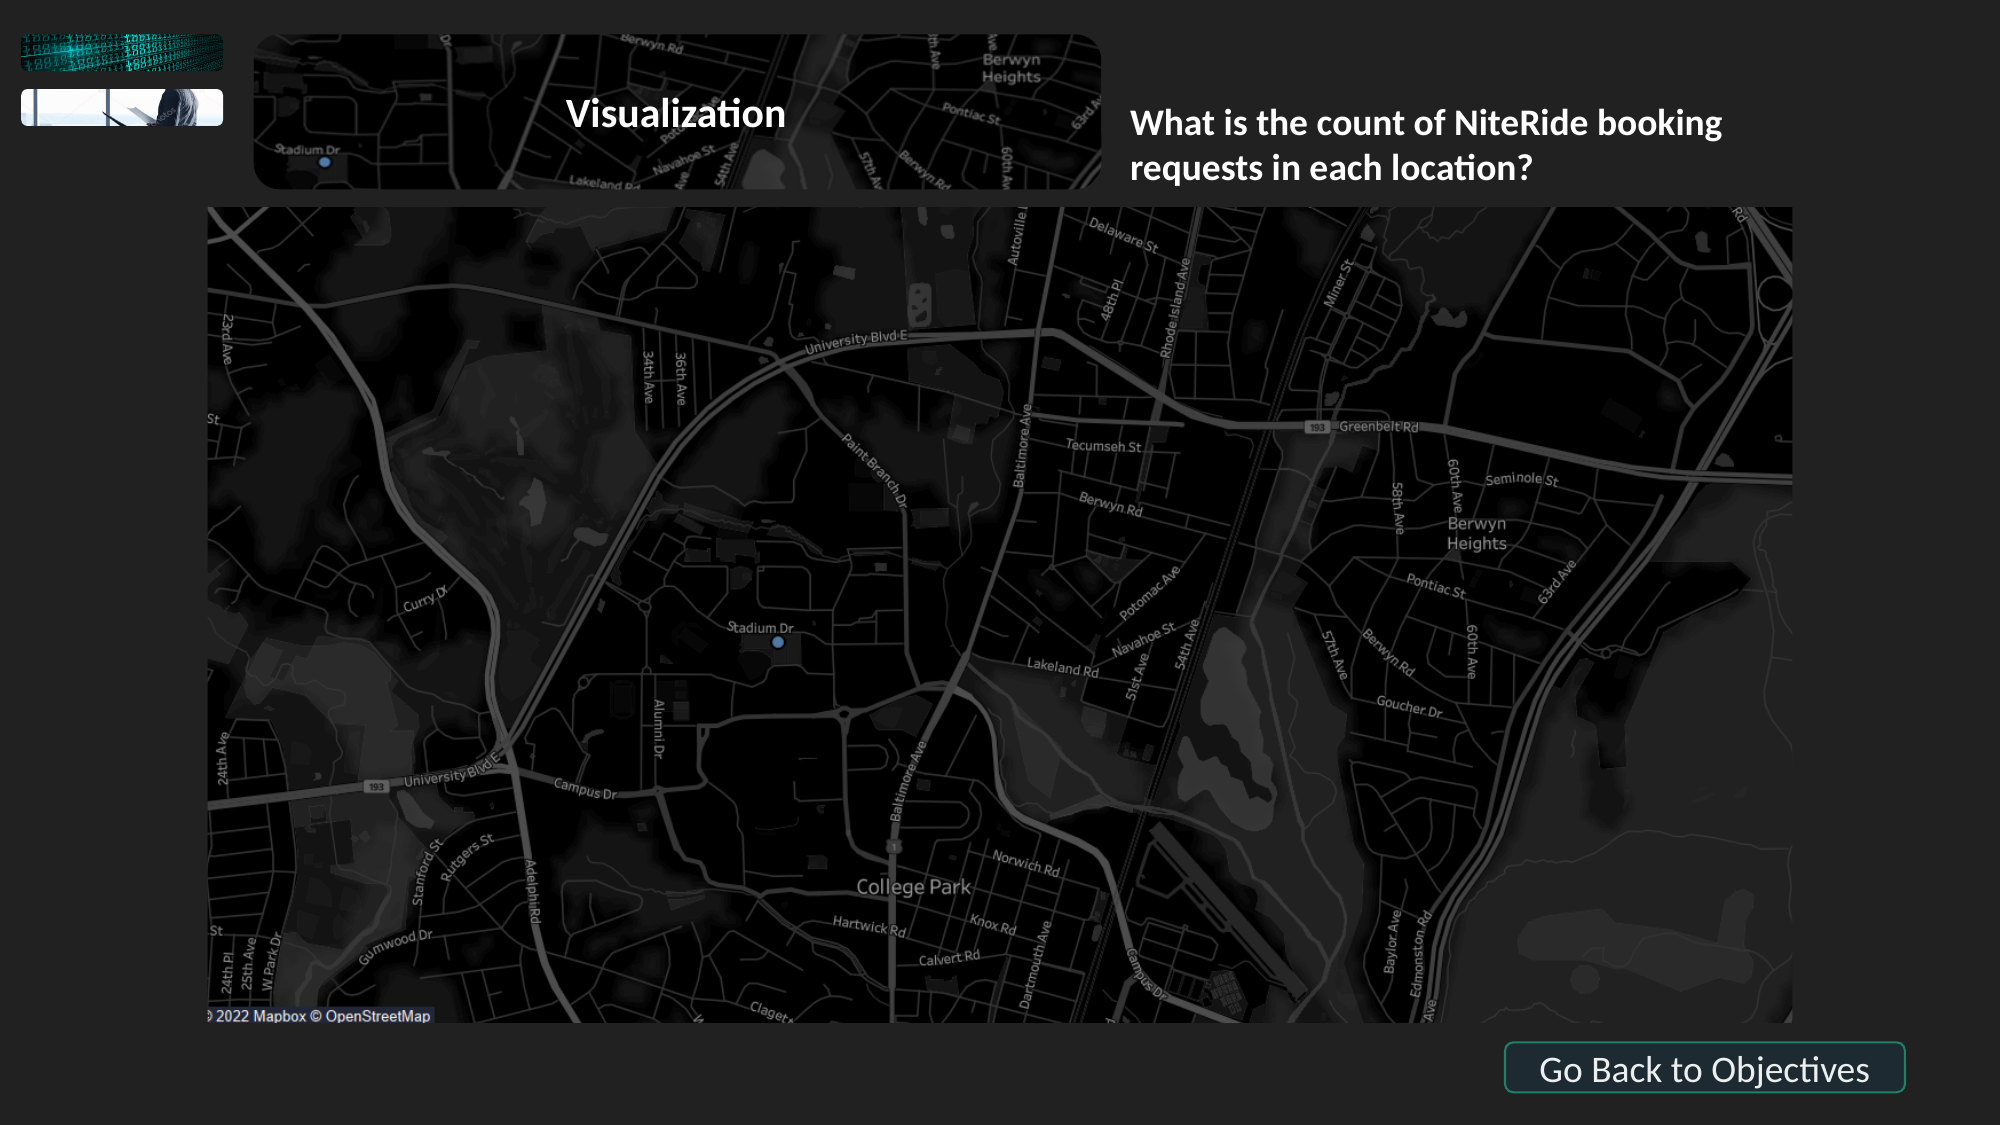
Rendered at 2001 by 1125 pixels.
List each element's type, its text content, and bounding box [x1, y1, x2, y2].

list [207, 207, 1793, 1023]
text_box What is the count of NiteRide booking requests in each location? [1115, 90, 1783, 196]
text_box [252, 33, 1103, 191]
text_box Visualization [550, 78, 803, 144]
text_box [20, 33, 225, 73]
text_box Go Back to Objectives [1503, 1041, 1907, 1094]
text_box [20, 88, 225, 127]
